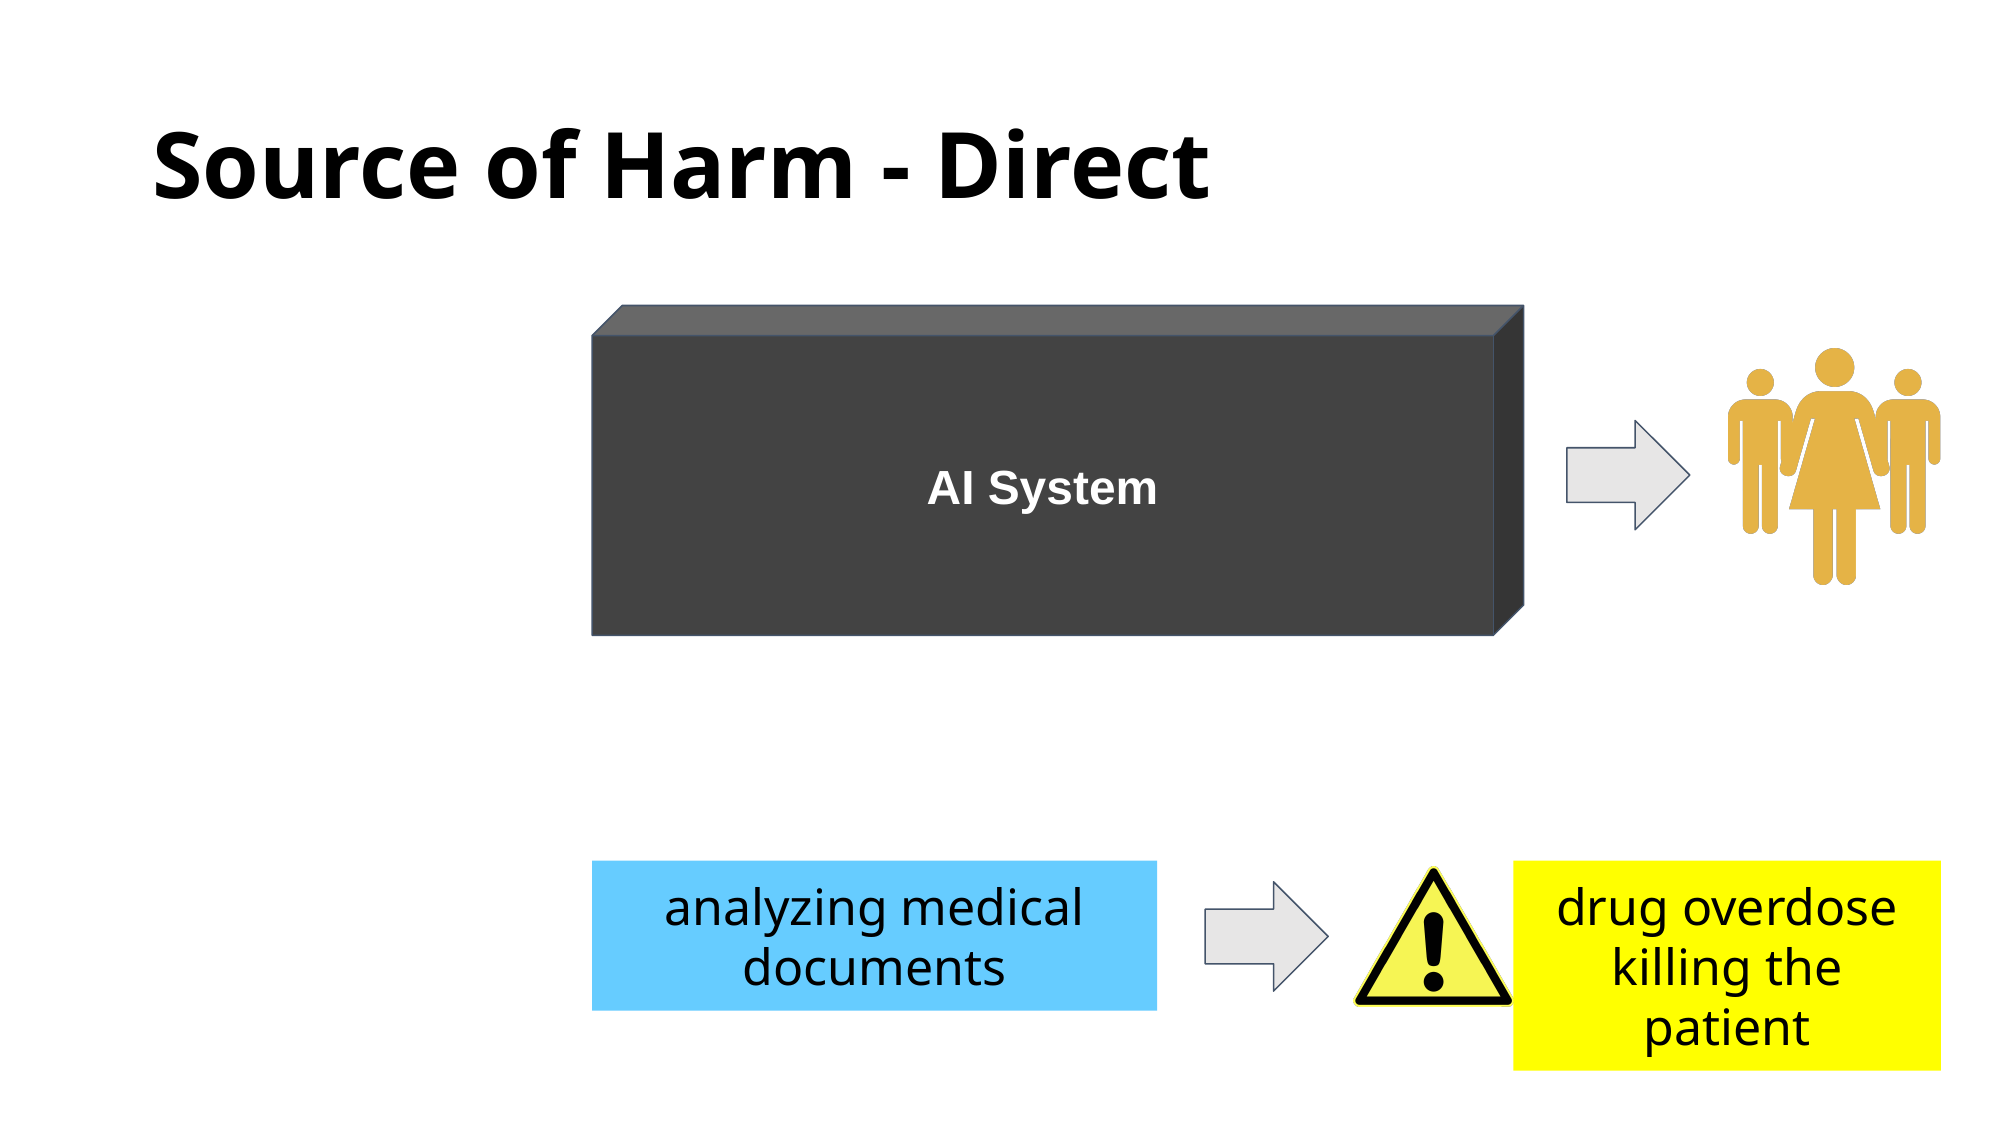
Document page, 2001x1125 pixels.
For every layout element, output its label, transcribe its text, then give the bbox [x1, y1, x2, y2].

text_box analyzing medical documents [592, 860, 1158, 1011]
text_box [1205, 881, 1329, 992]
title Source of Harm - Direct [137, 59, 1863, 278]
picture [1353, 866, 1514, 1007]
text_box [1566, 420, 1690, 530]
picture [1728, 348, 1942, 585]
text_box drug overdose killing the patient [1513, 860, 1941, 1071]
text_box AI System [592, 305, 1524, 636]
